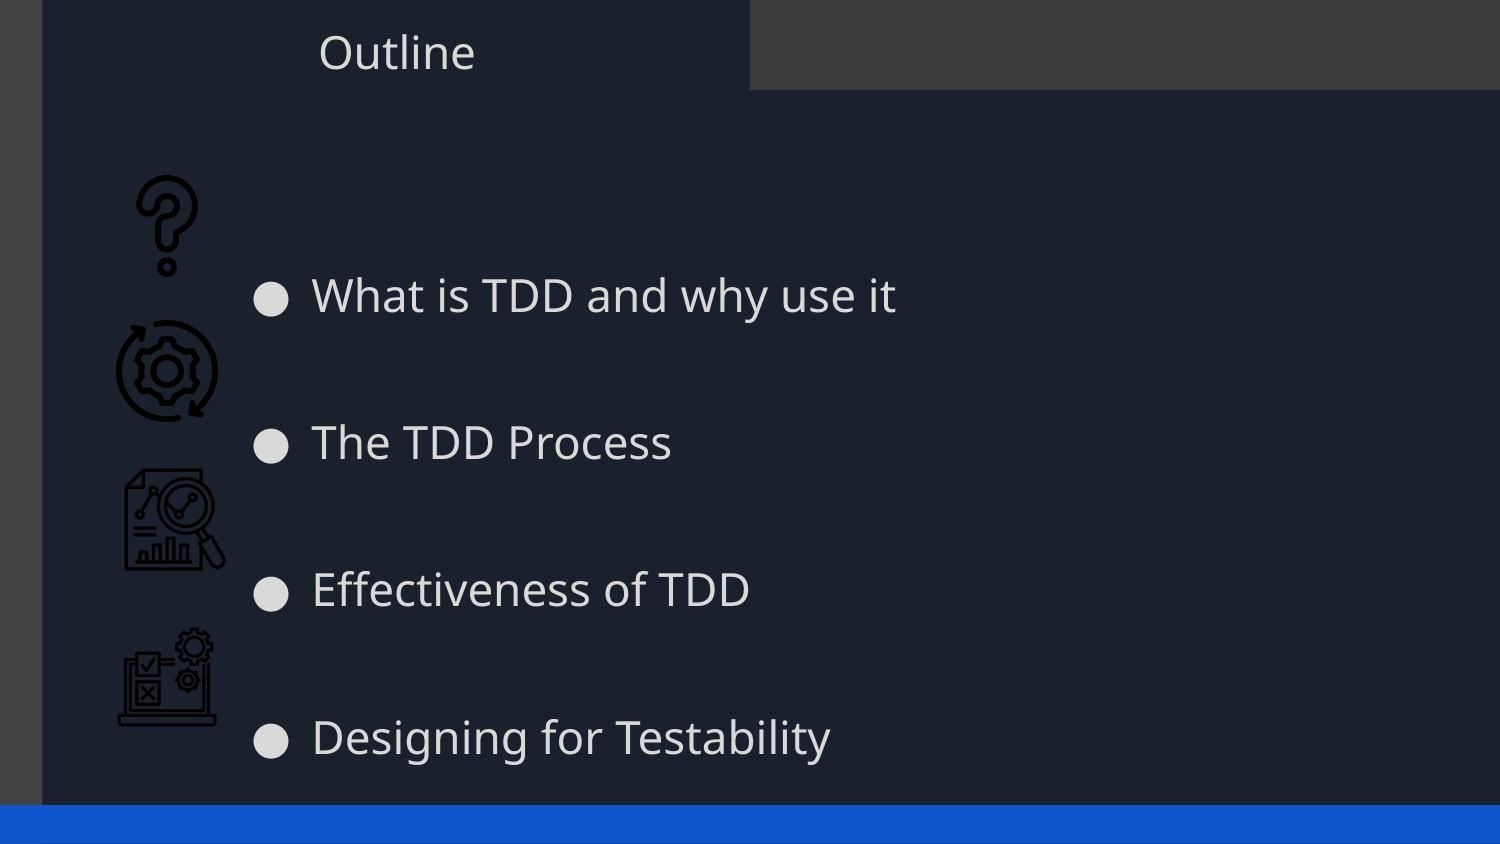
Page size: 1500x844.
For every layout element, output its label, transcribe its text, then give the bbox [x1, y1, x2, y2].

picture [120, 465, 230, 574]
text_box [749, 0, 1500, 91]
picture [116, 626, 219, 729]
text_box Outline [77, 8, 718, 94]
text_box What is TDD and why use it The TDD Process Effectiveness of TDD Designing for Testability [221, 179, 1500, 779]
picture [116, 174, 219, 277]
picture [116, 319, 219, 422]
text_box [0, 0, 43, 805]
text_box [0, 805, 1500, 844]
